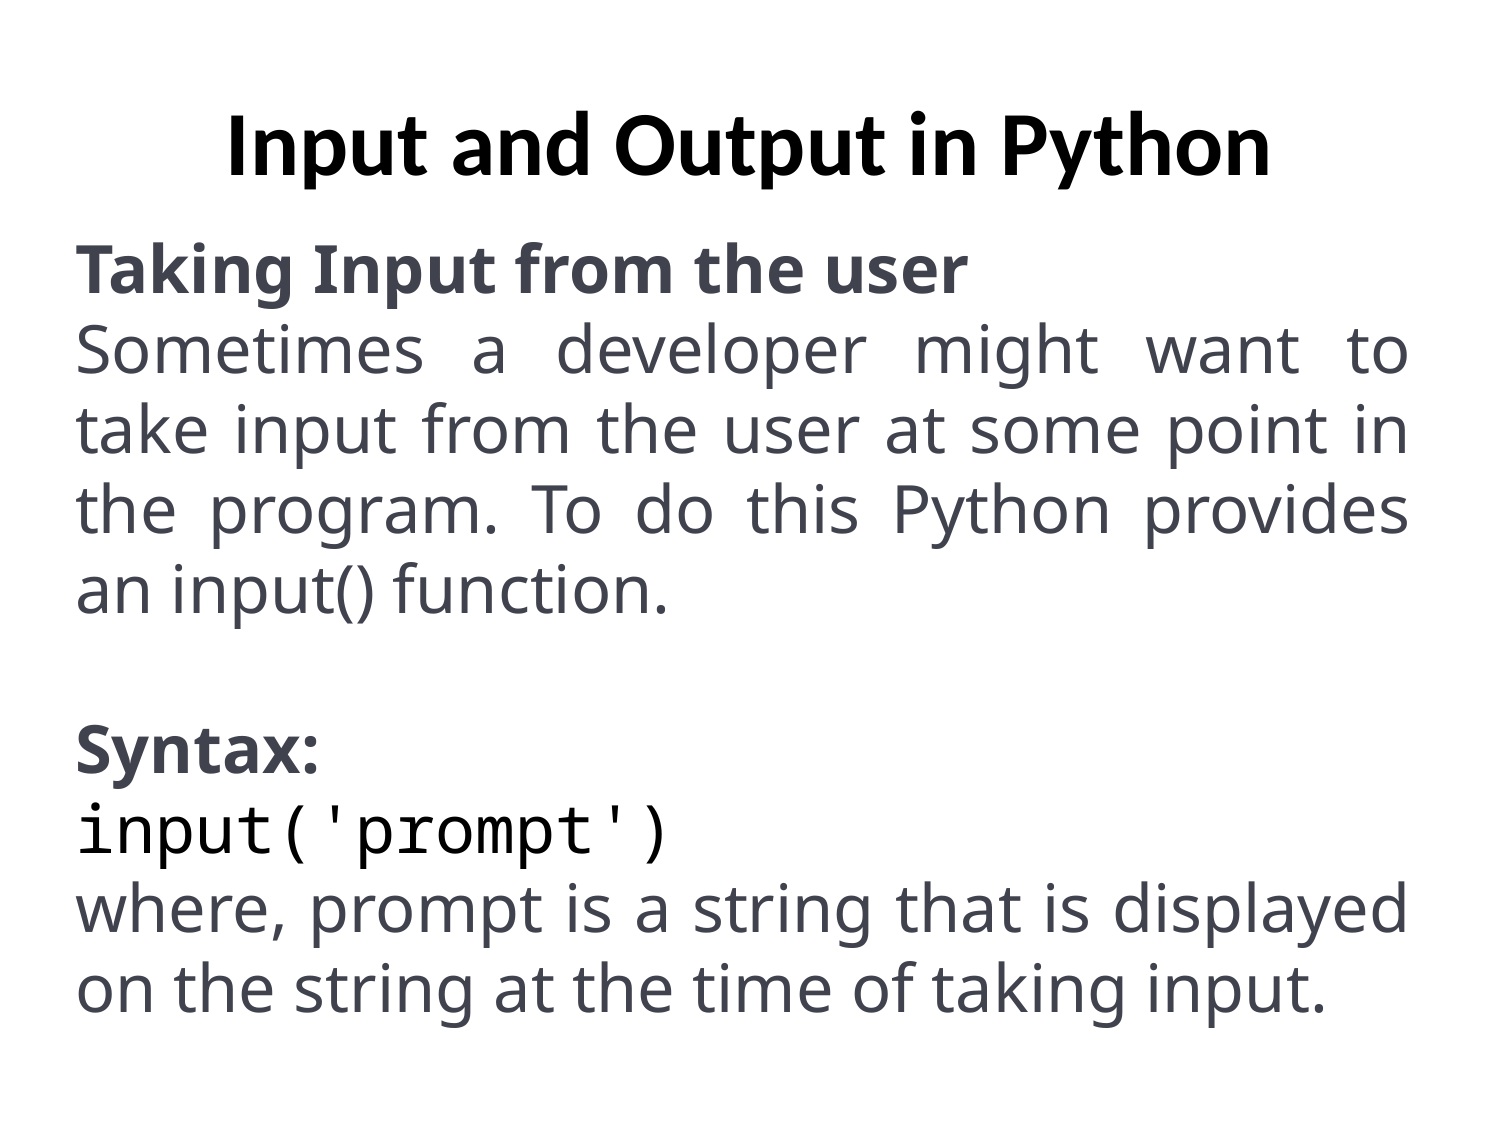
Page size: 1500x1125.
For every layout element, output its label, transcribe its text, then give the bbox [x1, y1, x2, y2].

list Taking Input from the user Sometimes a developer might want to take input from the user at some point in the program. To do this Python provides an input() function. Syntax: input('prompt') where, prompt is a string that is displayed on the string at the time of taking input. [75, 226, 1413, 1041]
title Input and Output in Python [75, 45, 1425, 233]
